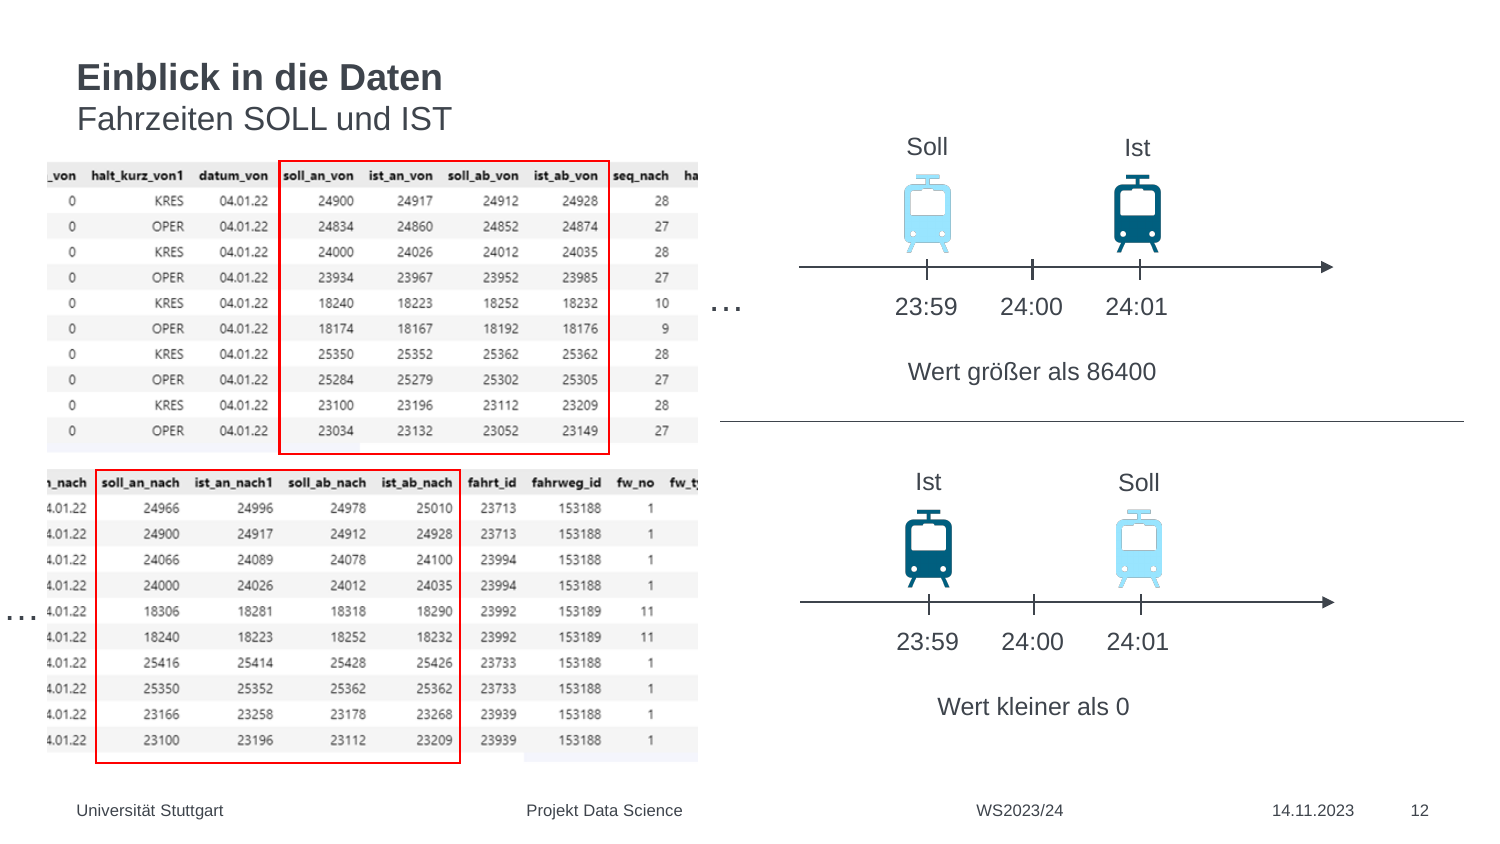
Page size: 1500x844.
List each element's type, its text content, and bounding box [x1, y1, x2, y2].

footer Universität Stuttgart Projekt Data Science WS2023/24 [76, 799, 1072, 821]
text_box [800, 459, 1335, 718]
title Einblick in die Daten [76, 58, 1430, 89]
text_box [798, 123, 1334, 383]
picture [47, 160, 698, 804]
list Fahrzeiten SOLL und IST [76, 89, 1430, 131]
text_box … [0, 573, 47, 628]
text_box … [698, 264, 775, 319]
slide_number 12 [1392, 799, 1430, 821]
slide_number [1272, 799, 1360, 821]
